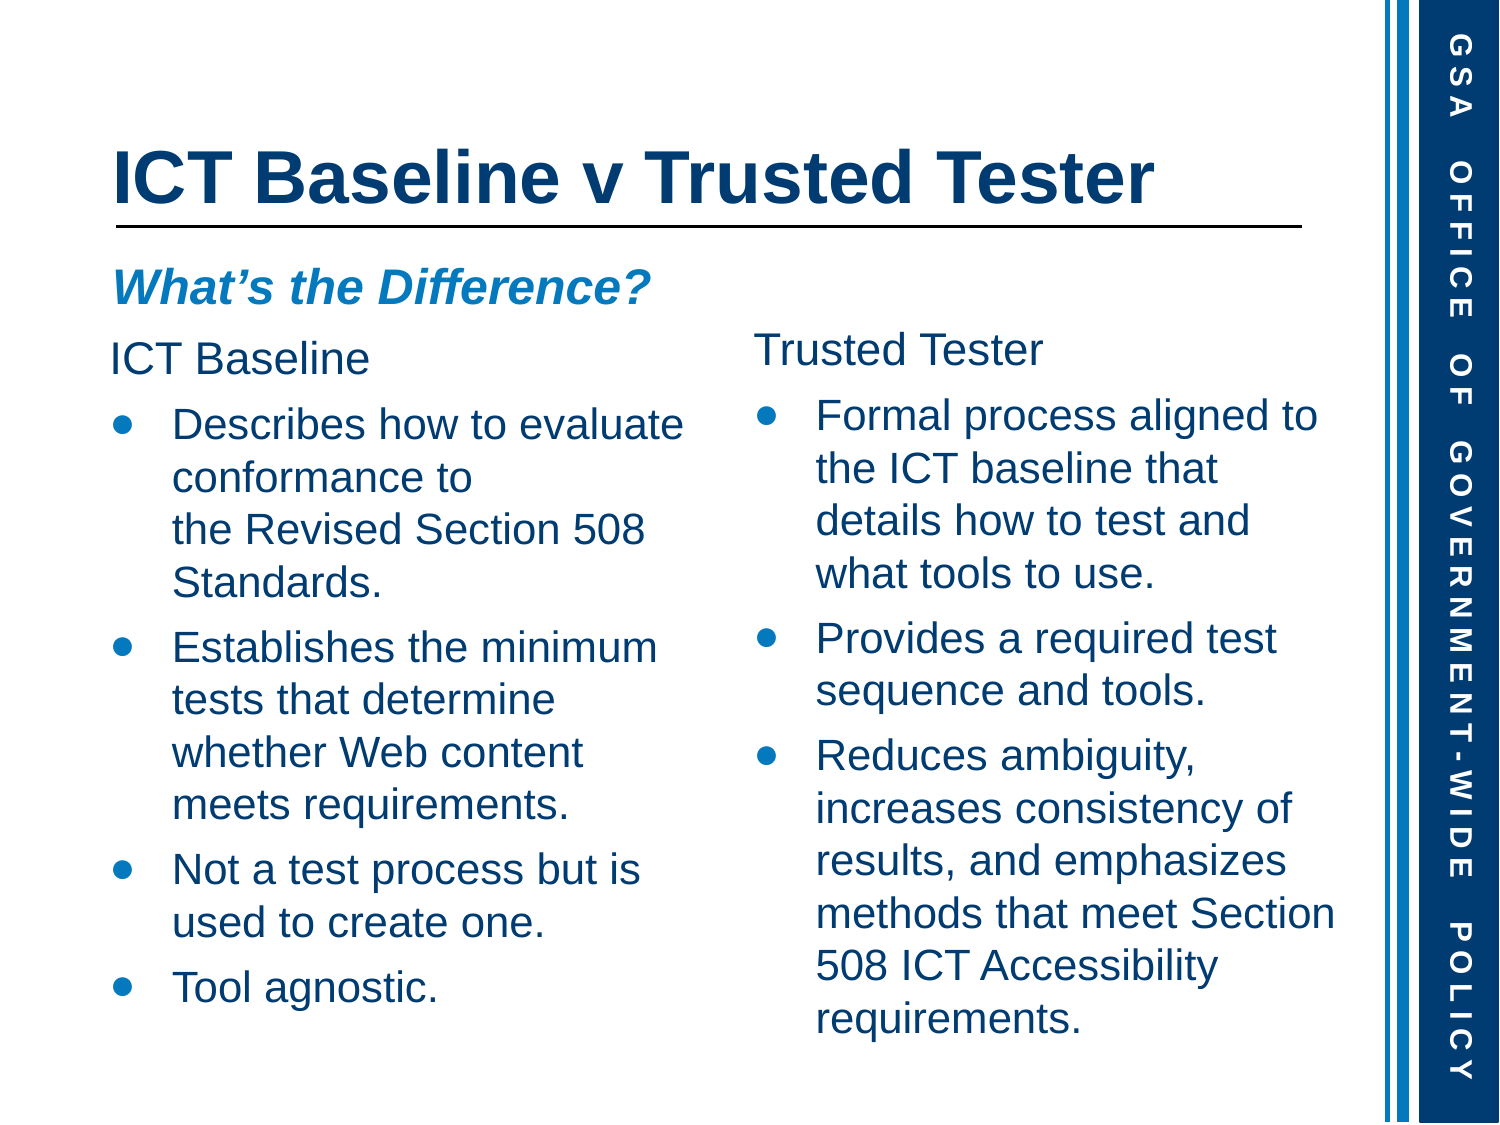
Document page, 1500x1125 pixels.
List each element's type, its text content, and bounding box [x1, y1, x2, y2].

title ICT Baseline v Trusted Tester [97, 40, 1302, 230]
list ICT Baseline Describes how to evaluate conformance to the Revised Section 508 Standards. Establishes the minimum tests that determine whether Web content meets requirements. Not a test process but is used to create one. Tool agnostic. [81, 313, 720, 1120]
text_box Trusted Tester Formal process aligned to the ICT baseline that details how to test and what tools to use. Provides a required test sequence and tools. Reduces ambiguity, increases consistency of results, and emphasizes methods that meet Section 508 ICT Accessibility requirements. [725, 304, 1364, 1111]
subtitle What’s the Difference? [97, 230, 1302, 317]
